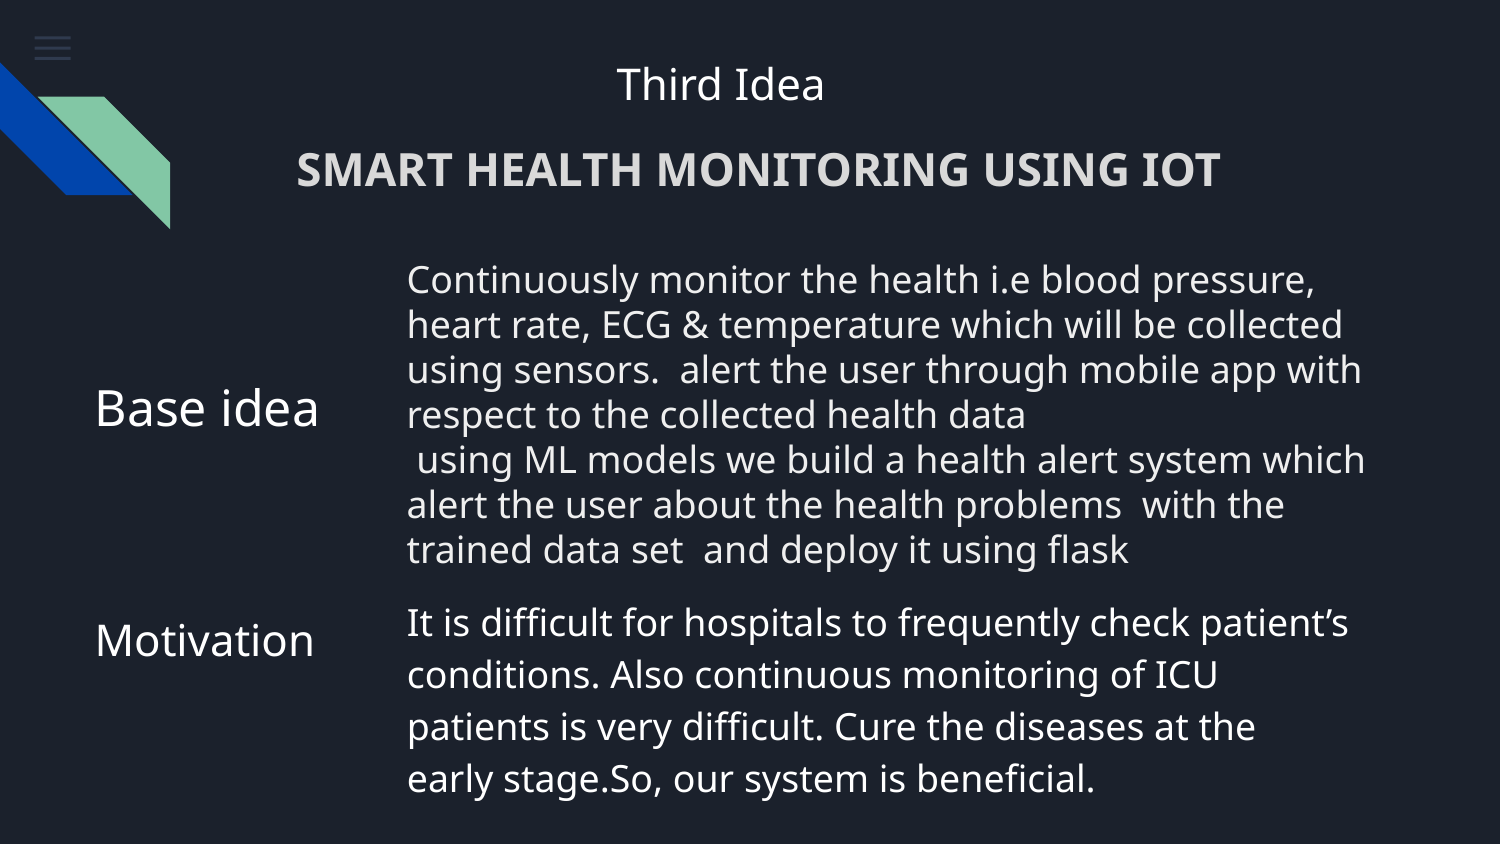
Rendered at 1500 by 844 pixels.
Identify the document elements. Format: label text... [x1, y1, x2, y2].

text_box SMART HEALTH MONITORING USING IOT [281, 125, 1437, 211]
text_box Continuously monitor the health i.e blood pressure, heart rate, ECG & temperature which will be collected using sensors. alert the user through mobile app with respect to the collected health data using ML models we build a health alert system which alert the user about the health problems with the trained data set and deploy it using flask [391, 241, 1435, 632]
text_box Motivation [79, 597, 377, 694]
title Third Idea [601, 41, 899, 125]
text_box Base idea [79, 361, 356, 495]
list It is difficult for hospitals to frequently check patient’s conditions. Also continuous monitoring of ICU patients is very difficult. Cure the diseases at the early stage.So, our system is beneficial. [391, 632, 1368, 766]
